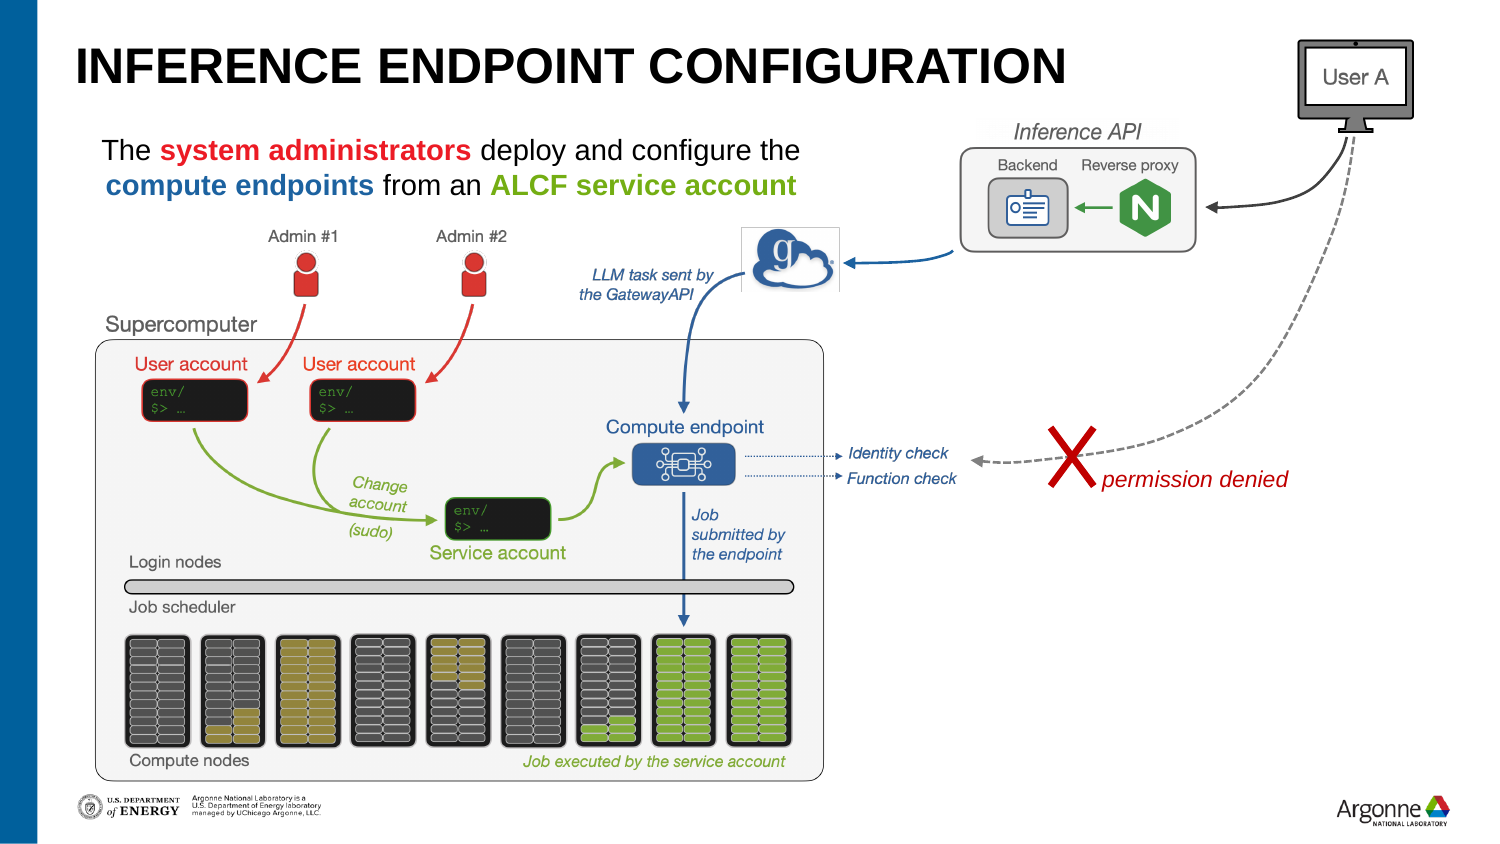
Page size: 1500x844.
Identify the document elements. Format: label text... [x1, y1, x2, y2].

picture [1329, 788, 1457, 833]
text_box [970, 136, 1356, 468]
title Inference endpoint configuration [75, 40, 1450, 164]
picture [94, 222, 965, 782]
picture [1295, 38, 1415, 134]
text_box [959, 118, 1197, 253]
picture [76, 791, 323, 822]
text_box The system administrators deploy and configure the compute endpoints from an ALCF service account [85, 124, 818, 209]
text_box permission denied [1045, 457, 1345, 500]
text_box [1205, 136, 1348, 214]
text_box [1046, 424, 1098, 457]
